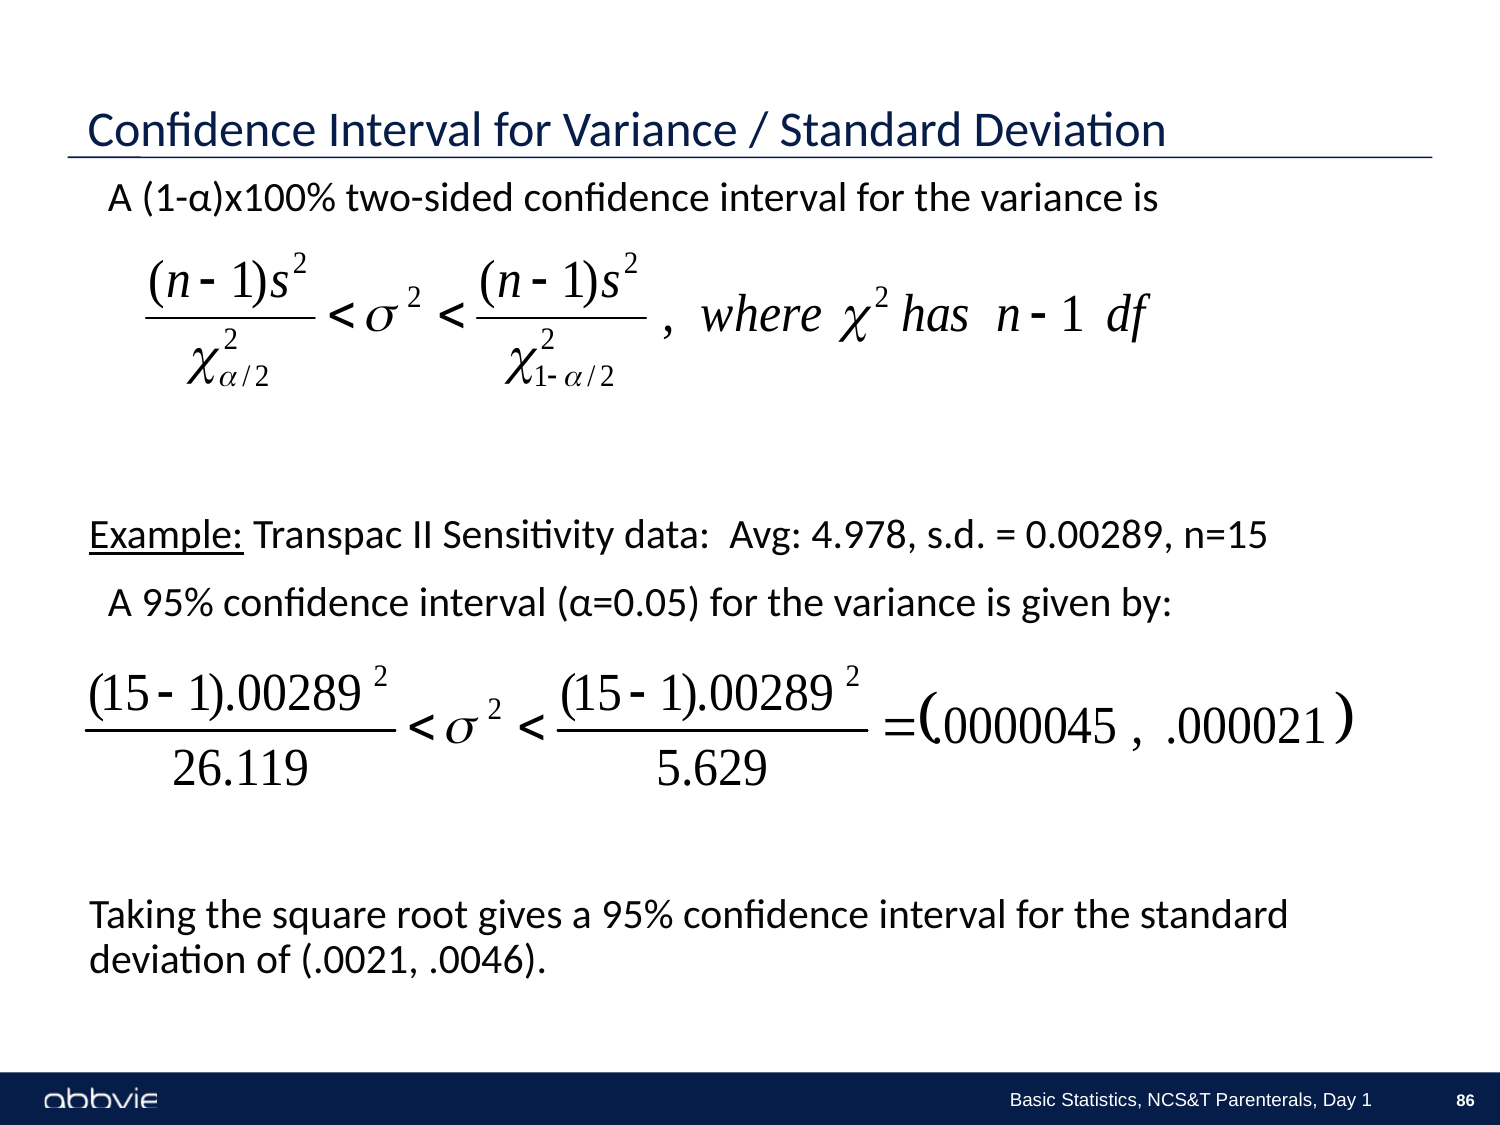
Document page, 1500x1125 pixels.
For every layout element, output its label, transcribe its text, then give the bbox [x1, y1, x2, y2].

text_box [137, 237, 1164, 399]
title Confidence Interval for Variance / Standard Deviation [72, 50, 1500, 165]
list A (1-α)x100% two-sided confidence interval for the variance is Example: Transpac II Sensitivity data: Avg: 4.978, s.d. = 0.00289, n=15 A 95% confidence interval (α=0.05) for the variance is given by: Taking the square root gives a 95% confidence interval for the standard deviation of (.0021, .0046). [74, 162, 1462, 1050]
slide_number 86 [1391, 1087, 1475, 1112]
footer Basic Statistics, NCS&T Parenterals, Day 1 [487, 1083, 1387, 1114]
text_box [77, 649, 1357, 798]
